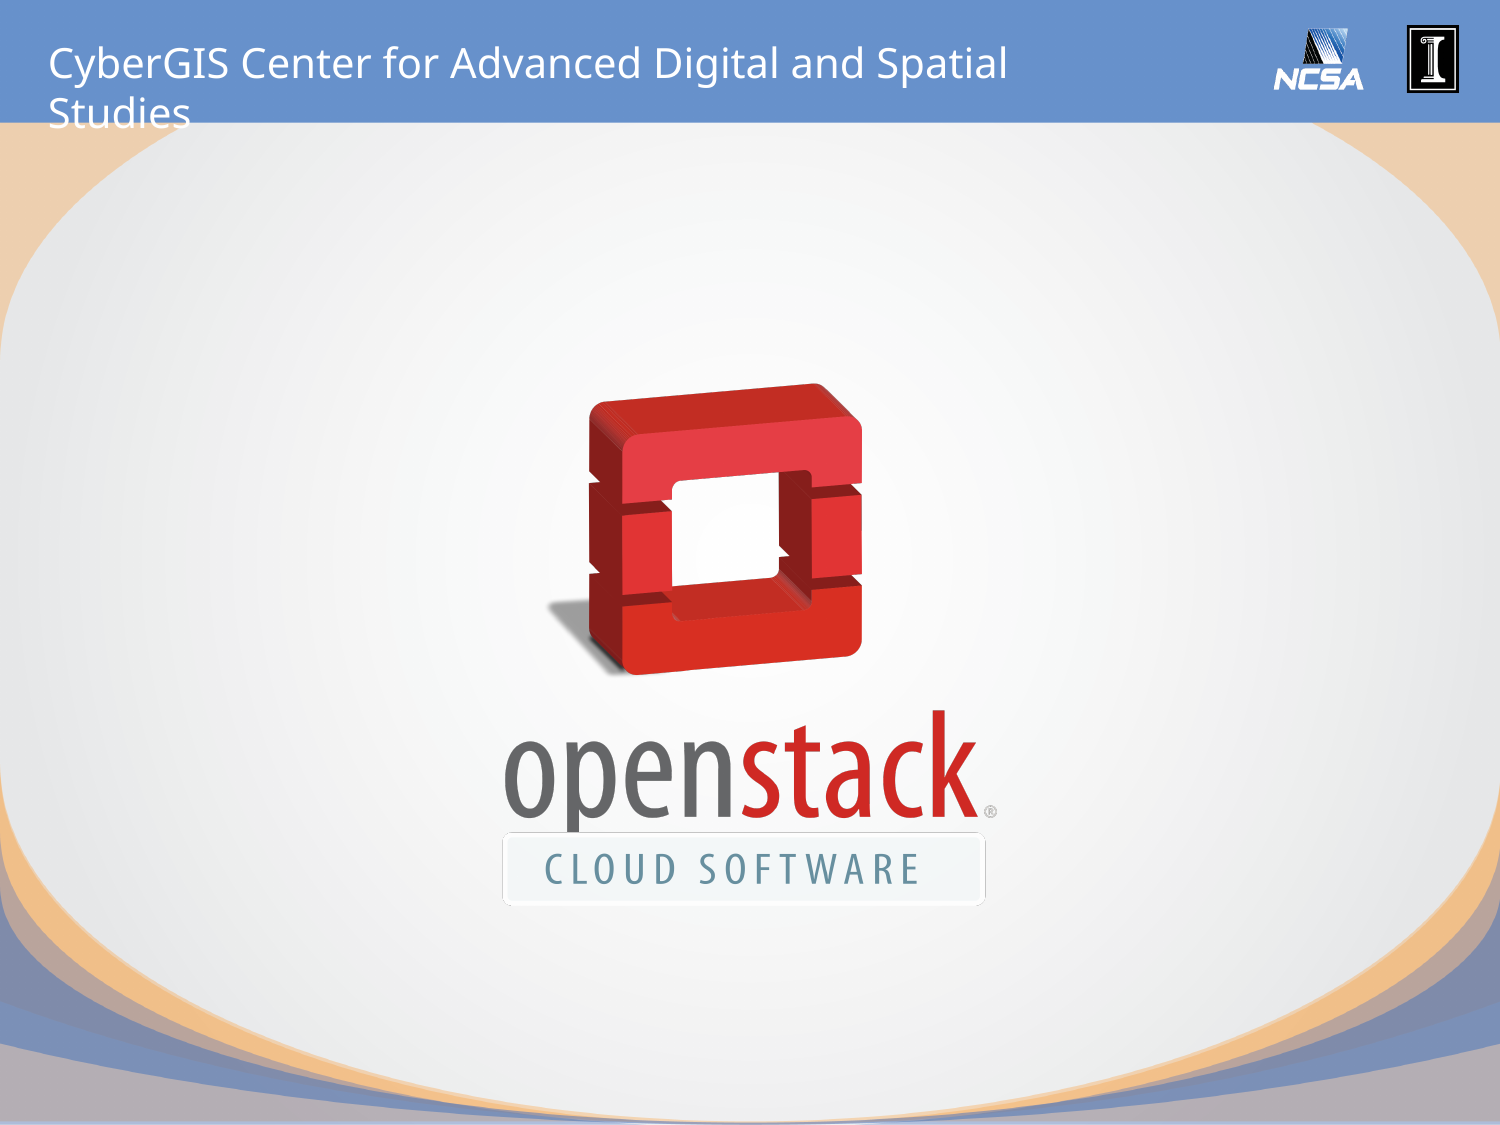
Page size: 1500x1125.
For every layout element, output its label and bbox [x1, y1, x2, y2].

list [414, 309, 1086, 981]
picture [0, 0, 1500, 1125]
